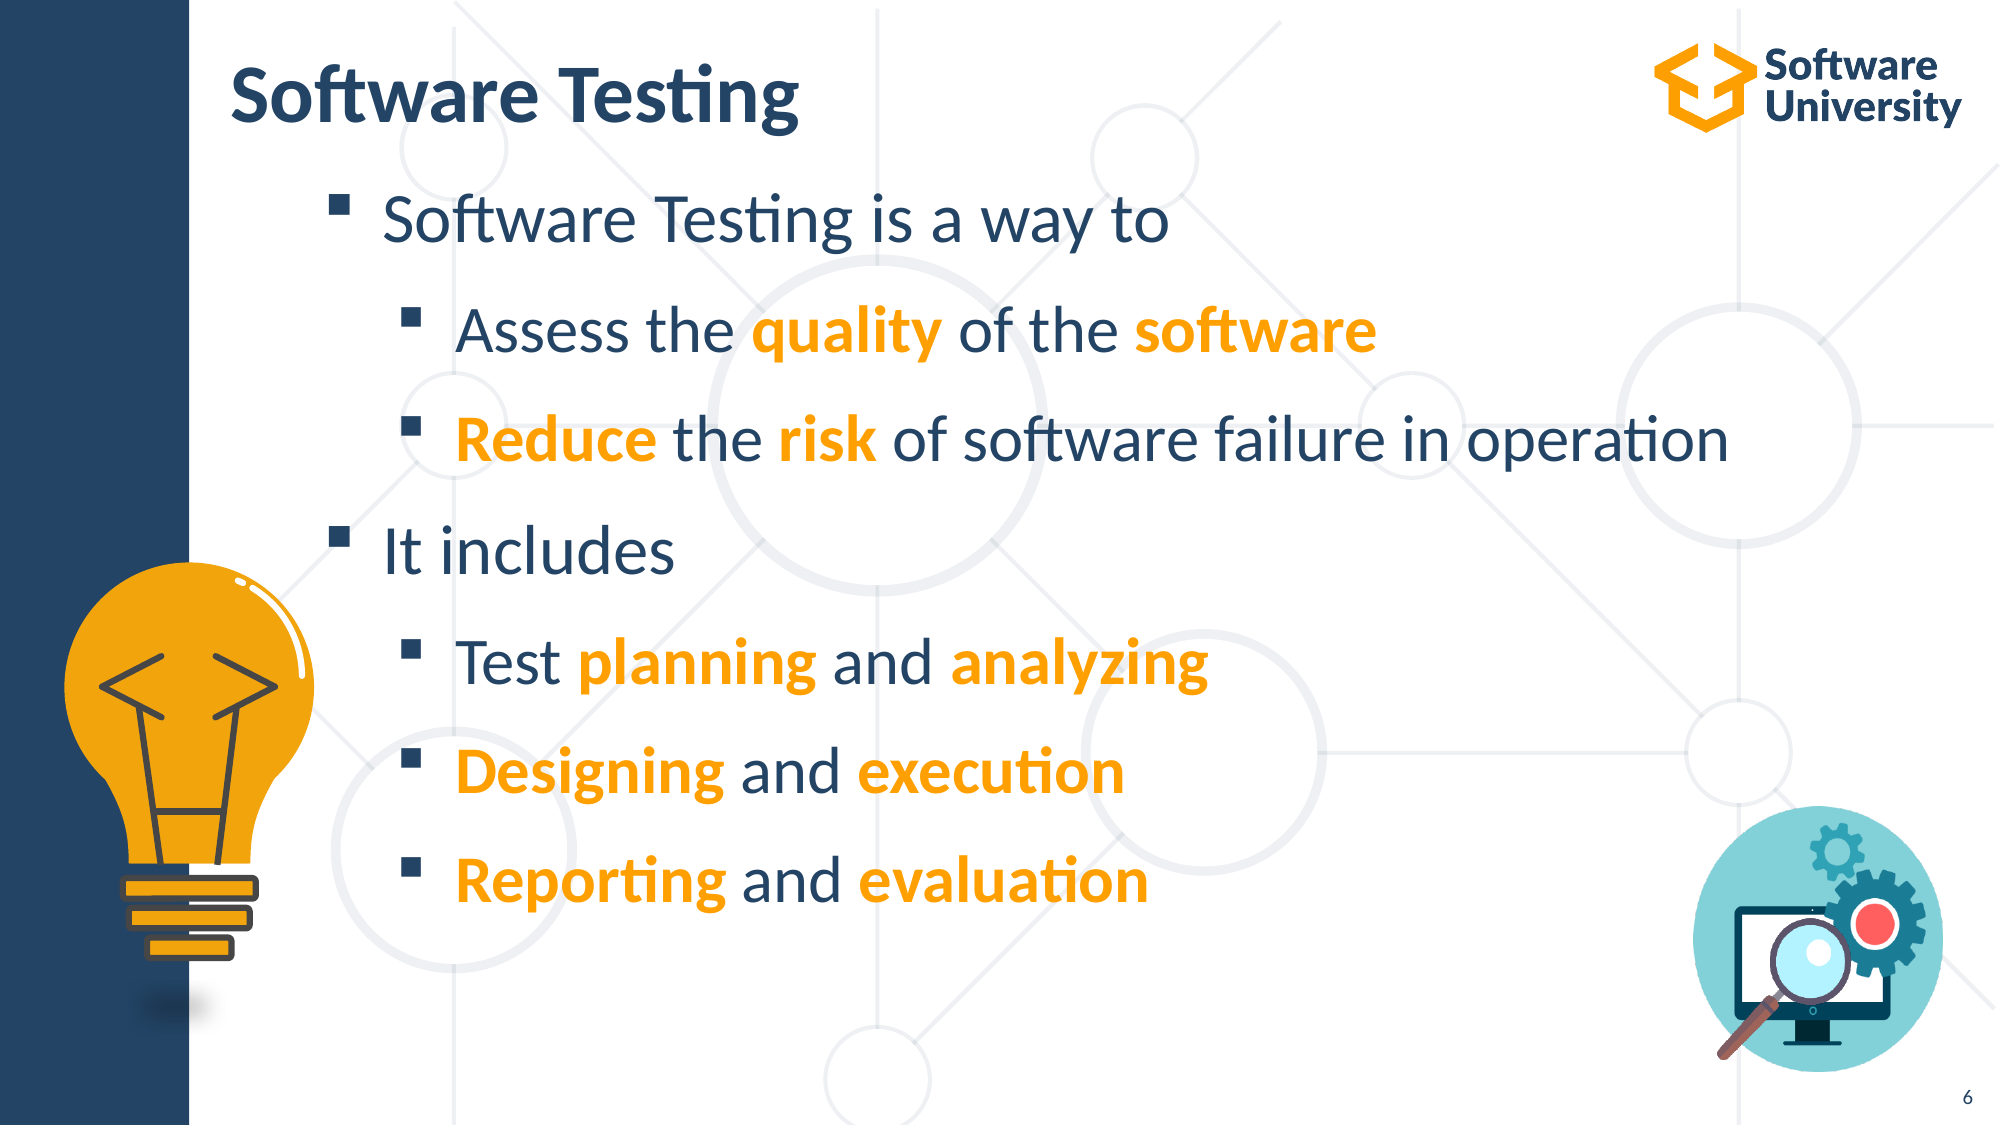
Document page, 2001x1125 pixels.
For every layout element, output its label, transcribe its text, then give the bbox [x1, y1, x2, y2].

slide_number 6 [1927, 1067, 1989, 1117]
title Software Testing [212, 16, 1628, 162]
list Software Testing is a way to Assess the quality of the software Reduce the risk of software failure in operation It includes Test planning and analyzing Designing and execution Reporting and evaluation [305, 161, 1999, 1072]
picture [1641, 31, 1973, 145]
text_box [1693, 805, 1943, 1072]
